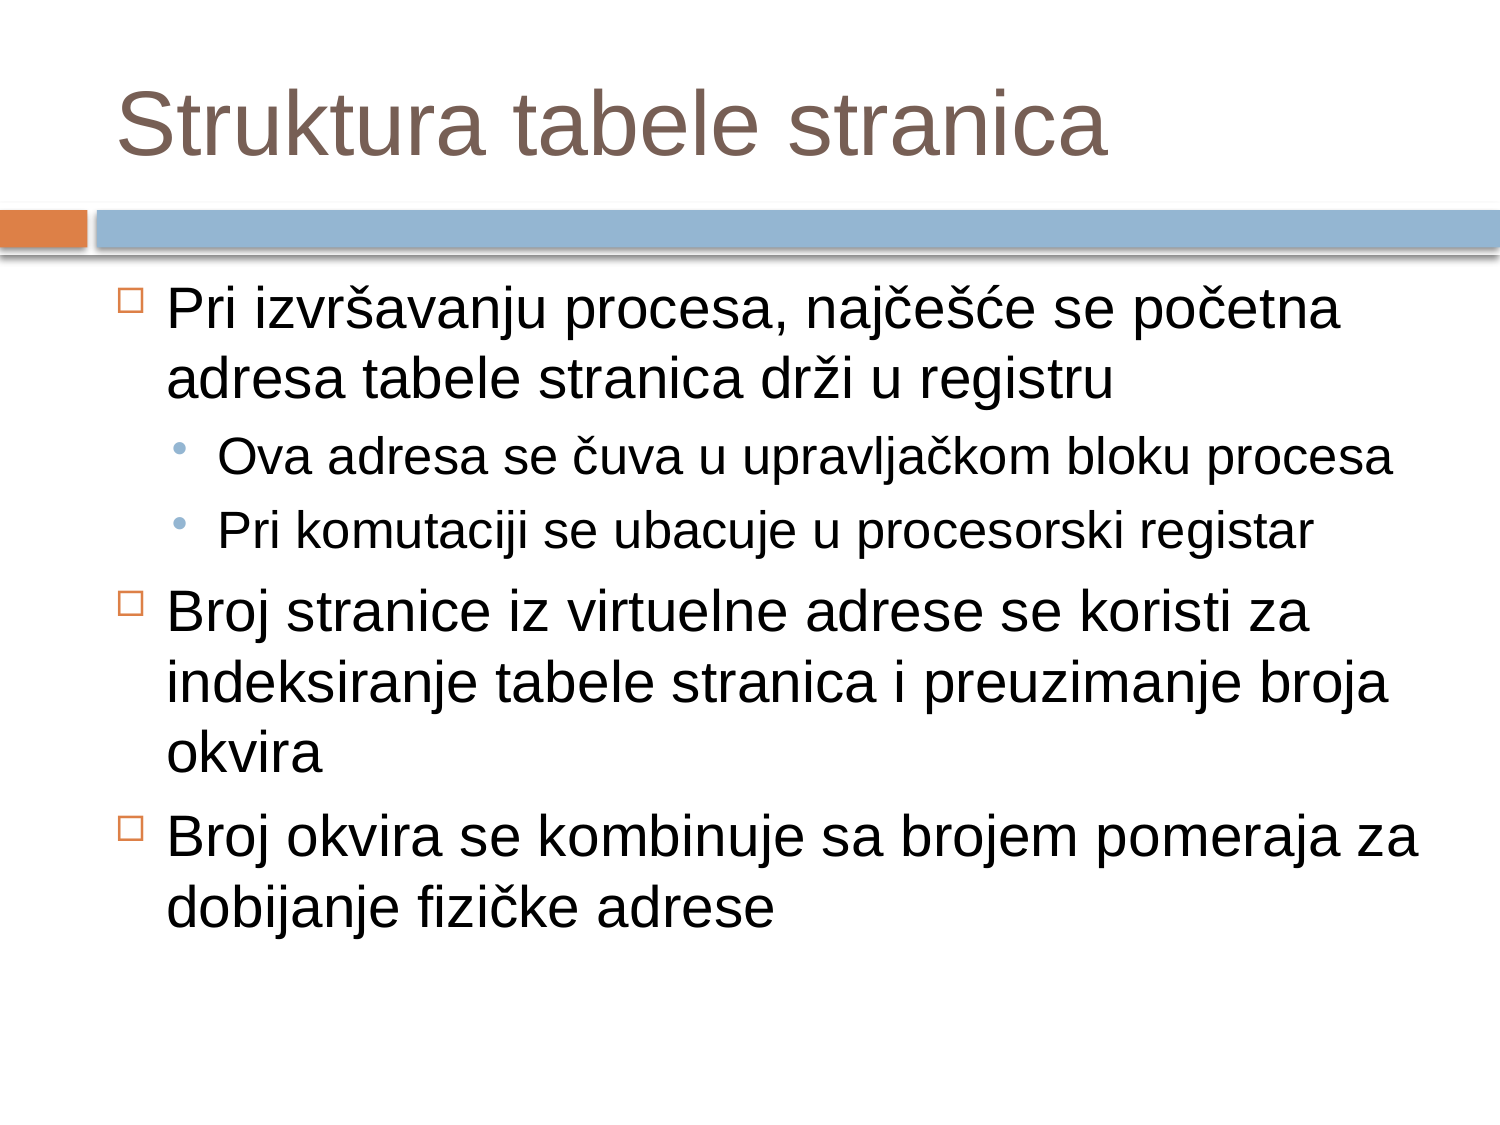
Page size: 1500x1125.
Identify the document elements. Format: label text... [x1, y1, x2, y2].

title Struktura tabele stranica [100, 37, 1438, 200]
list Pri izvršavanju procesa, najčešće se početna adresa tabele stranica drži u registru Ova adresa se čuva u upravljačkom bloku procesa Pri komutaciji se ubacuje u procesorski registar Broj stranice iz virtuelne adrese se koristi za indeksiranje tabele stranica i preuzimanje broja okvira Broj okvira se kombinuje sa brojem pomeraja za dobijanje fizičke adrese [100, 262, 1438, 1000]
